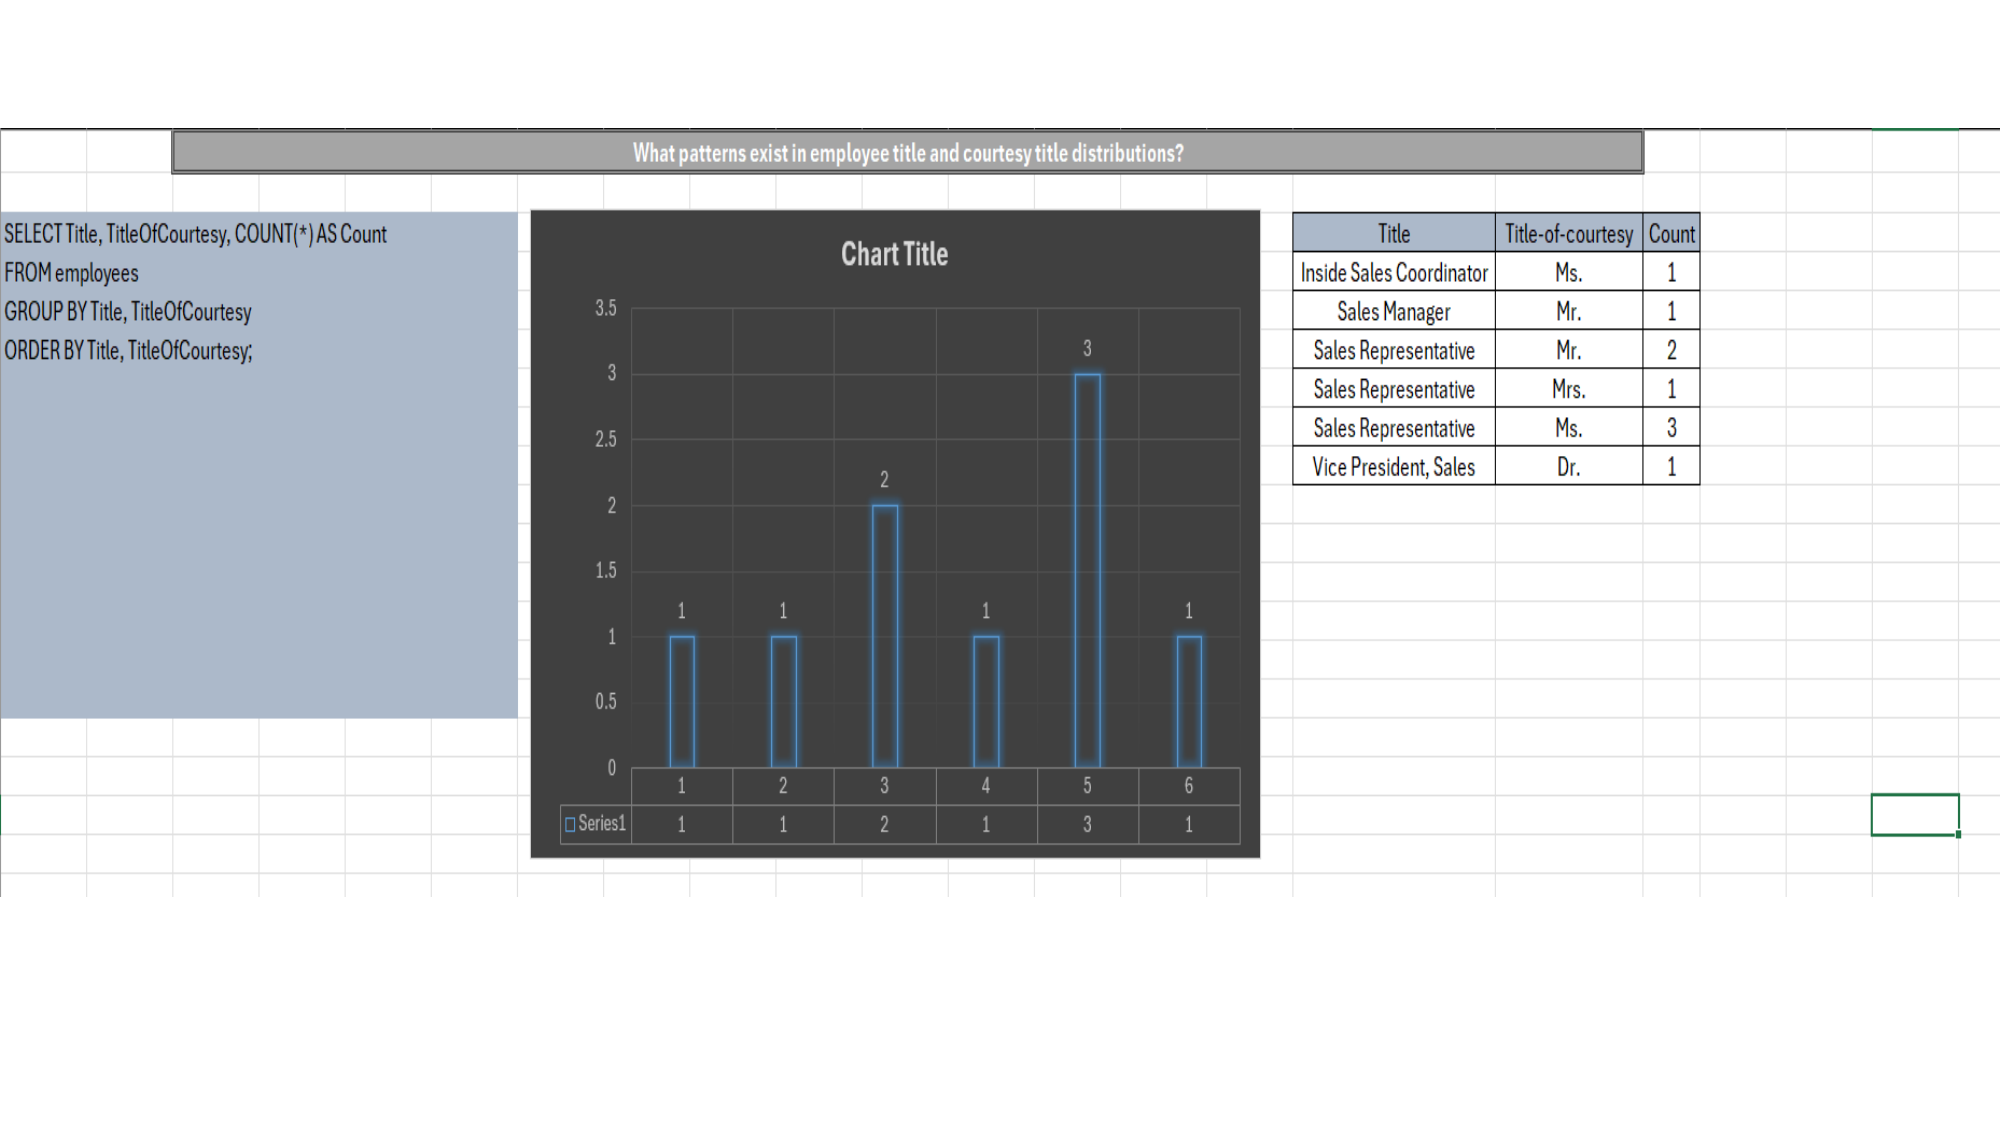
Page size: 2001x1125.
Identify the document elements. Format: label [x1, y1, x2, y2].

picture [0, 127, 2000, 898]
